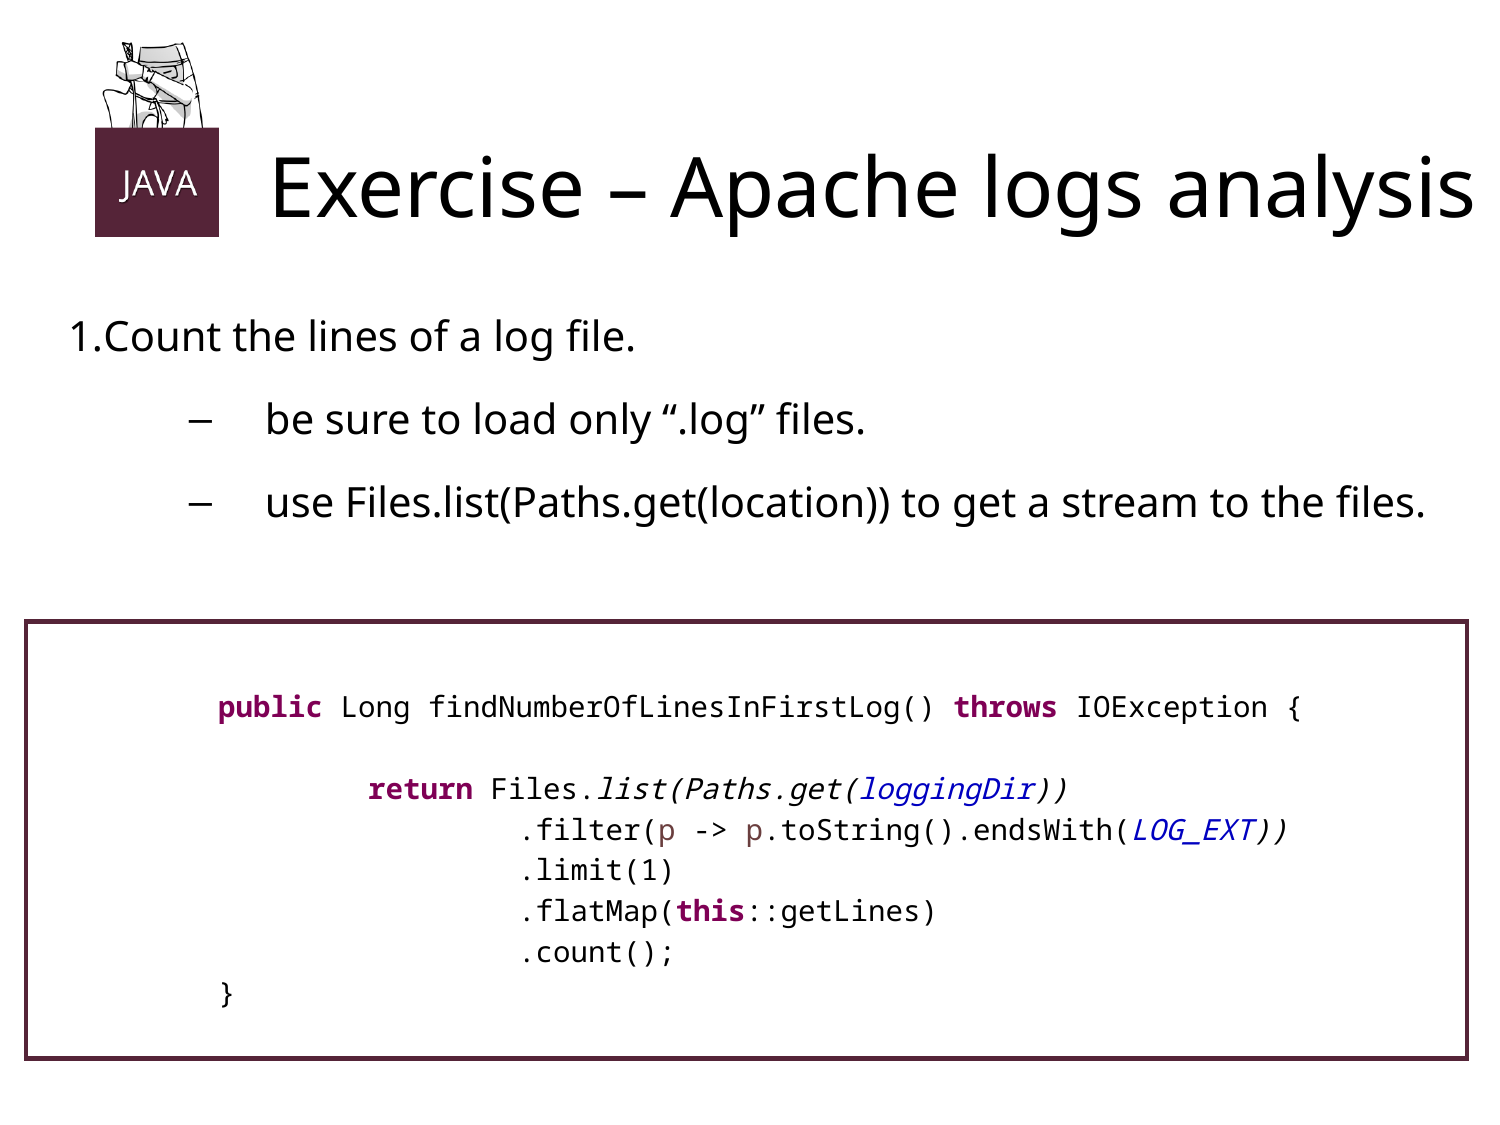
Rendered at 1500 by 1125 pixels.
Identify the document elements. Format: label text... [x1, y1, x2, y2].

text_box [25, 621, 1467, 1059]
text_box Count the lines of a log file. be sure to load only “.log” files. use Files.list(Paths.get(location)) to get a stream to the files. public Long findNumberOfLinesInFirstLog() throws IOException { return Files.list(Paths.get(loggingDir)) .filter(p -> p.toString().endsWith(LOG_EXT)) .limit(1) .flatMap(this::getLines) .count(); } [53, 243, 1447, 669]
title Exercise – Apache logs analysis [253, 90, 1500, 279]
picture [95, 42, 219, 238]
